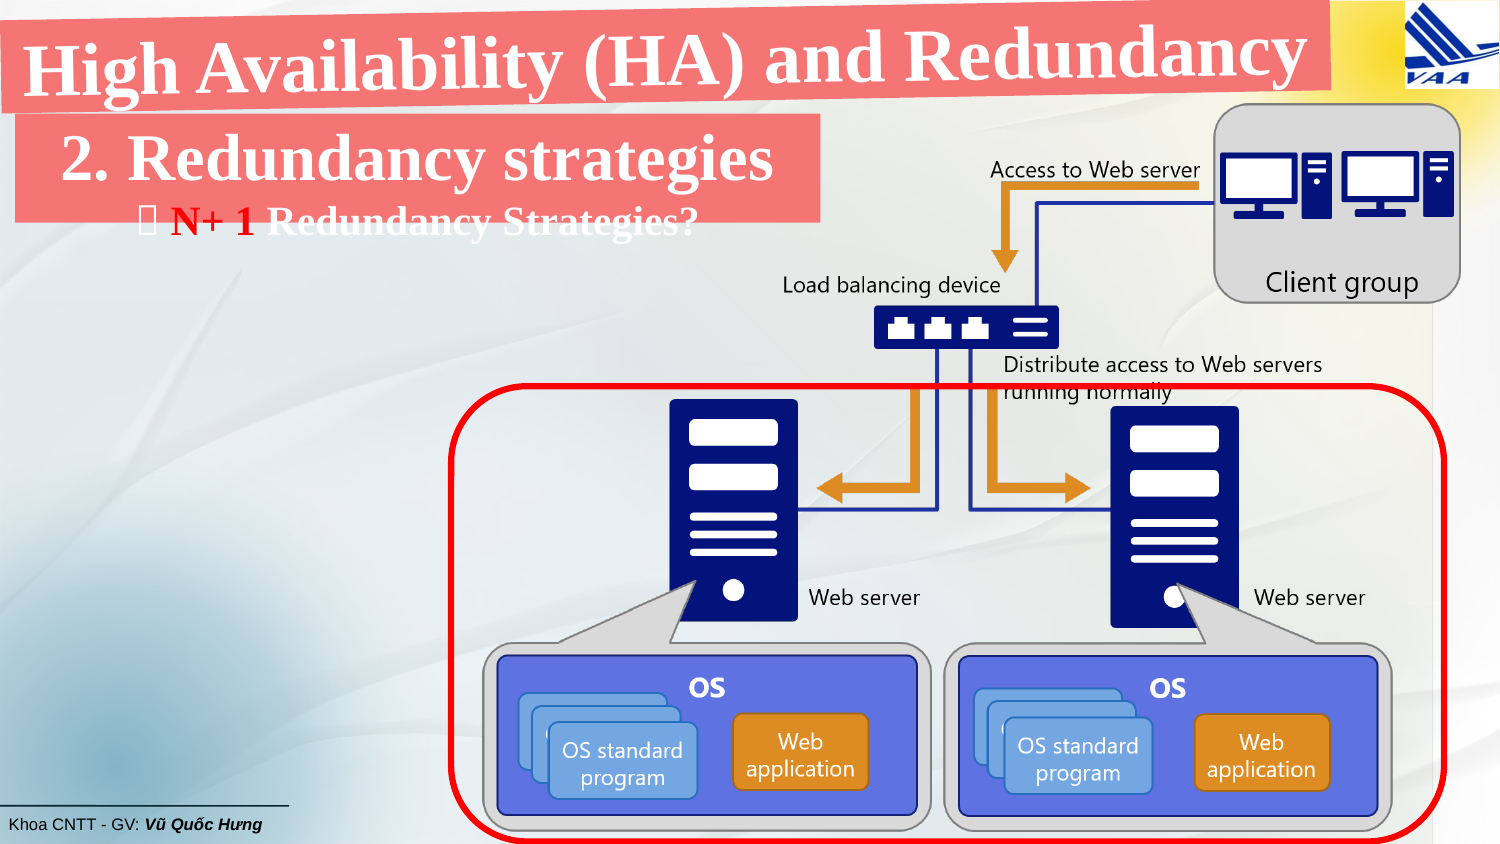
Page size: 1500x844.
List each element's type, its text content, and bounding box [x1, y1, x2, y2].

picture [482, 103, 1462, 833]
text_box [448, 402, 477, 826]
text_box [503, 840, 1392, 844]
picture [1405, 1, 1499, 89]
title 2. Redundancy strategies  N+ 1 Redundancy Strategies? [15, 113, 477, 223]
title High Availability (HA) and Redundancy [0, 0, 1332, 114]
